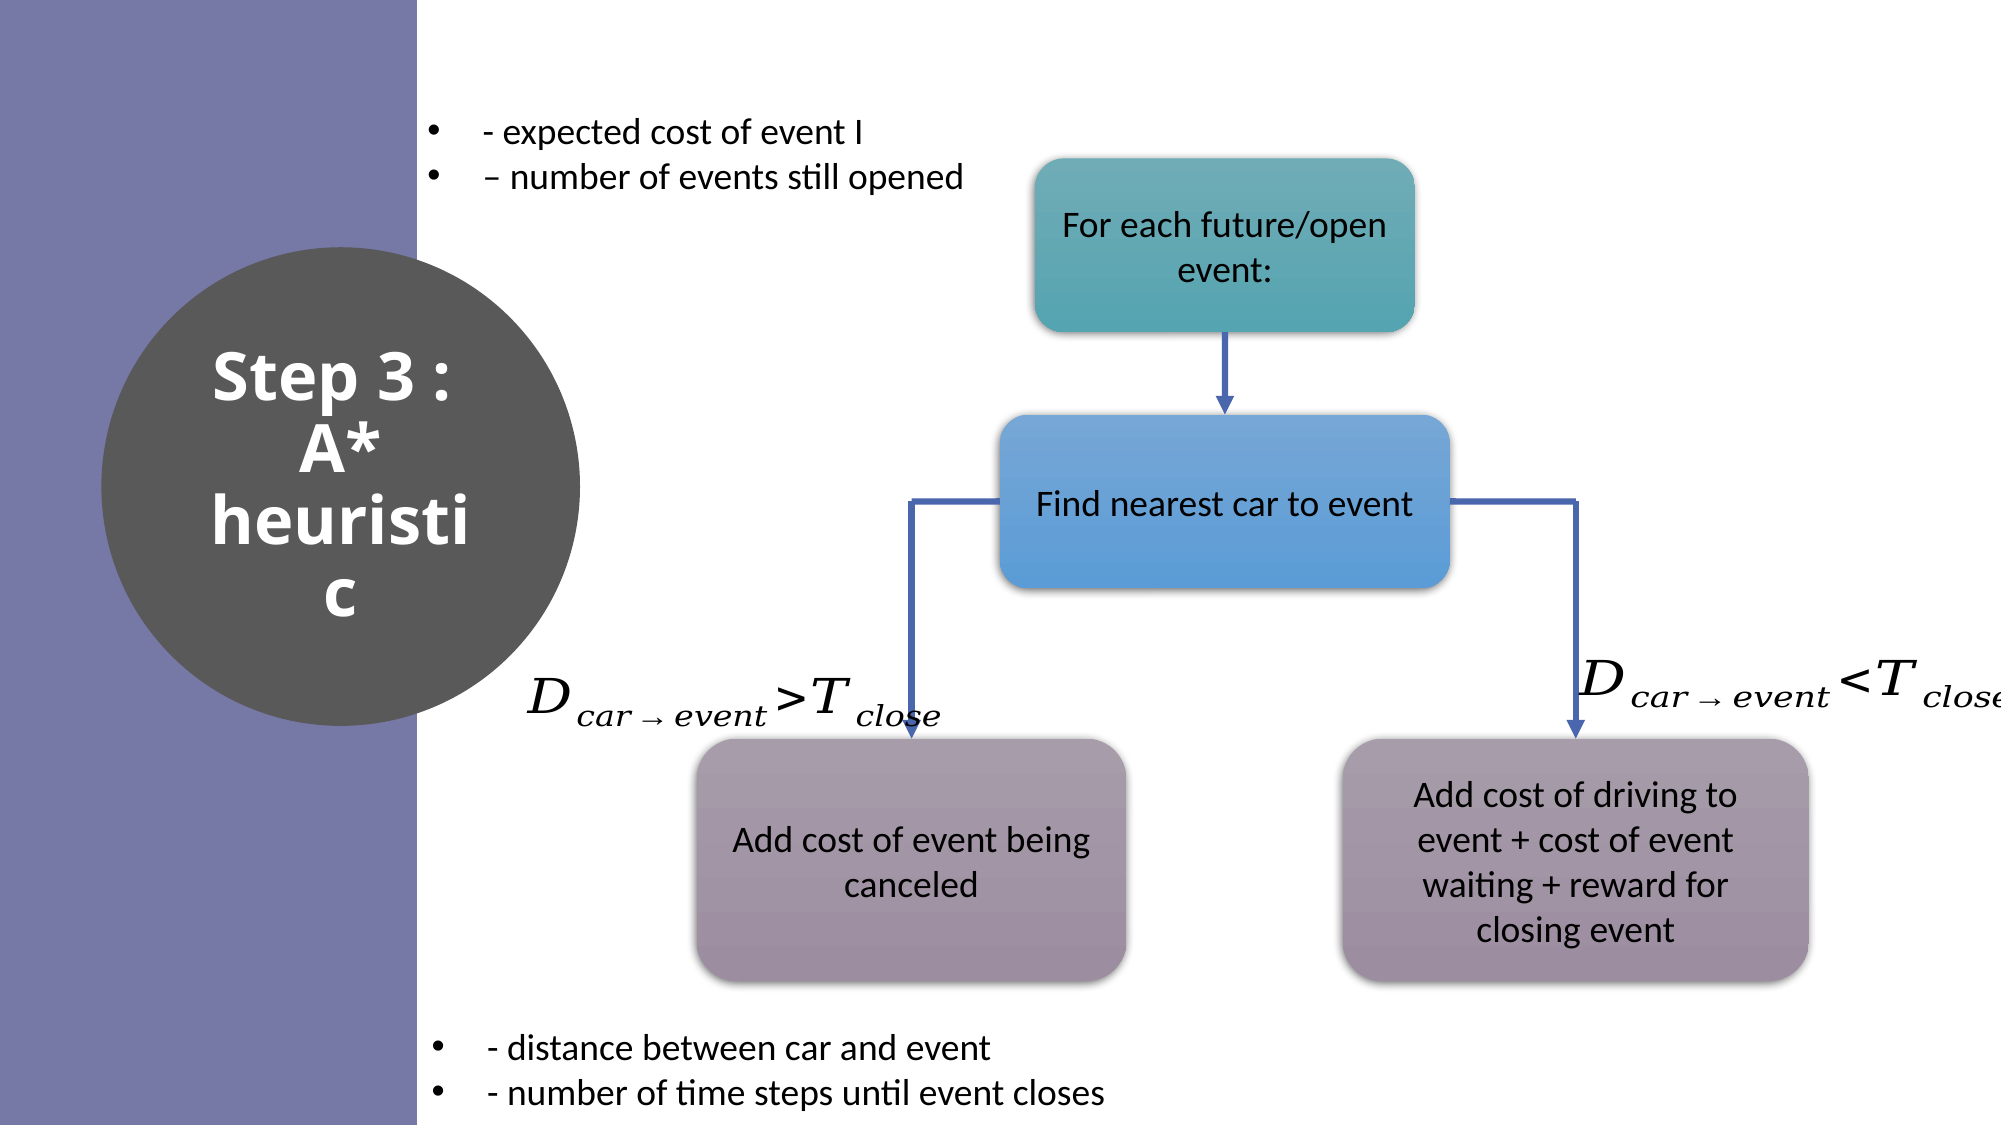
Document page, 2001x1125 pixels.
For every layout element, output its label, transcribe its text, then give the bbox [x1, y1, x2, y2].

text_box Add cost of event being canceled [696, 738, 1127, 981]
text_box Step 3 : A* heuristic [115, 261, 566, 712]
text_box Add cost of driving to event + cost of event waiting + reward for closing event [1342, 738, 1809, 981]
text_box Find nearest car to event [999, 414, 1450, 589]
text_box [0, 0, 418, 1125]
text_box For each future/open event: [1035, 158, 1415, 333]
